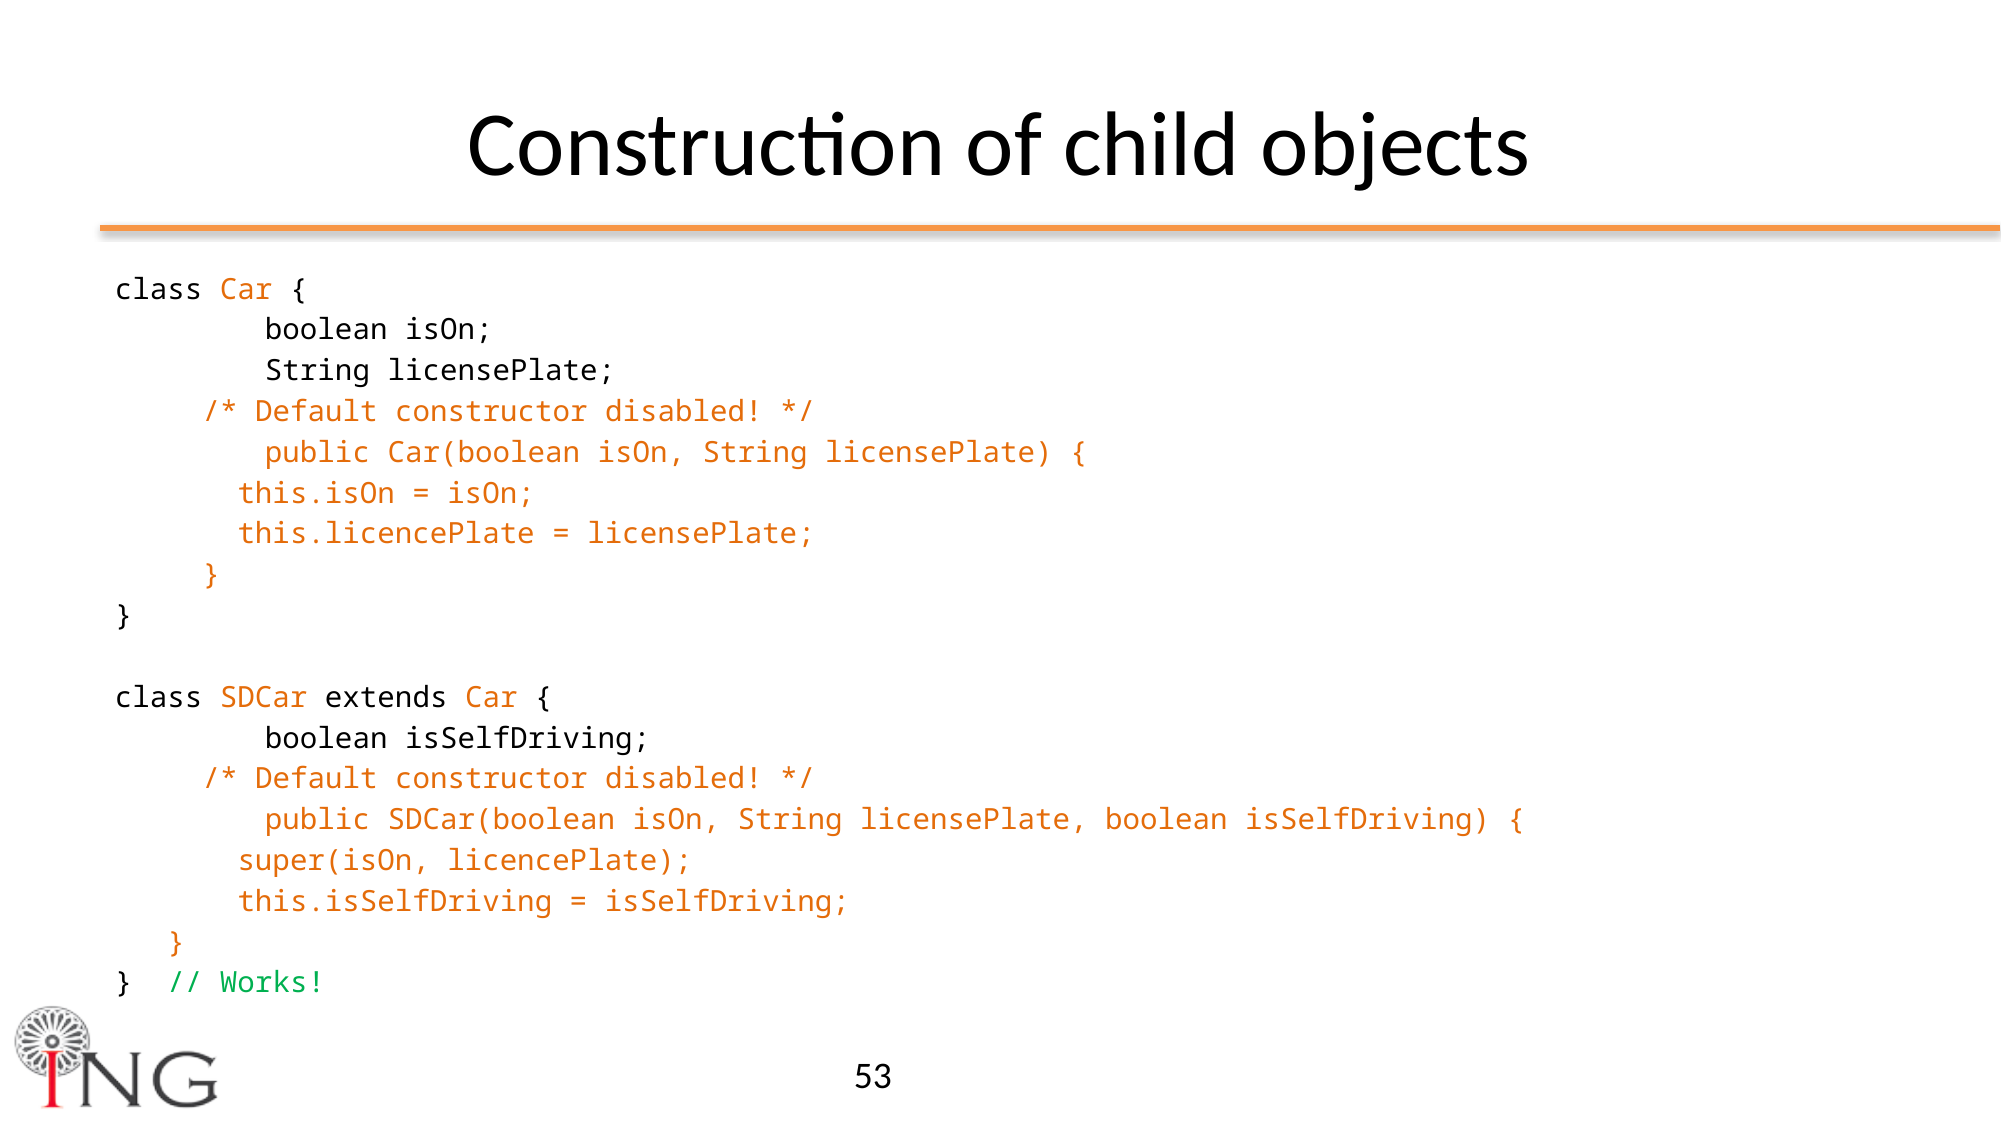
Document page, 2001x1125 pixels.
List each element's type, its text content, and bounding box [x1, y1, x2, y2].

slide_number 53 [839, 1043, 1900, 1104]
picture [0, 987, 244, 1125]
list class Car { boolean isOn; String licensePlate; /* Default constructor disabled! */ public Car(boolean isOn, String licensePlate) { this.isOn = isOn; this.licencePlate = licensePlate; } } class SDCar extends Car { boolean isSelfDriving; /* Default constructor disabled! */ public SDCar(boolean isOn, String licensePlate, boolean isSelfDriving) { super(isOn, licencePlate); this.isSelfDriving = isSelfDriving; } } // Works! [99, 262, 1900, 1005]
title Construction of child objects [99, 45, 1900, 233]
